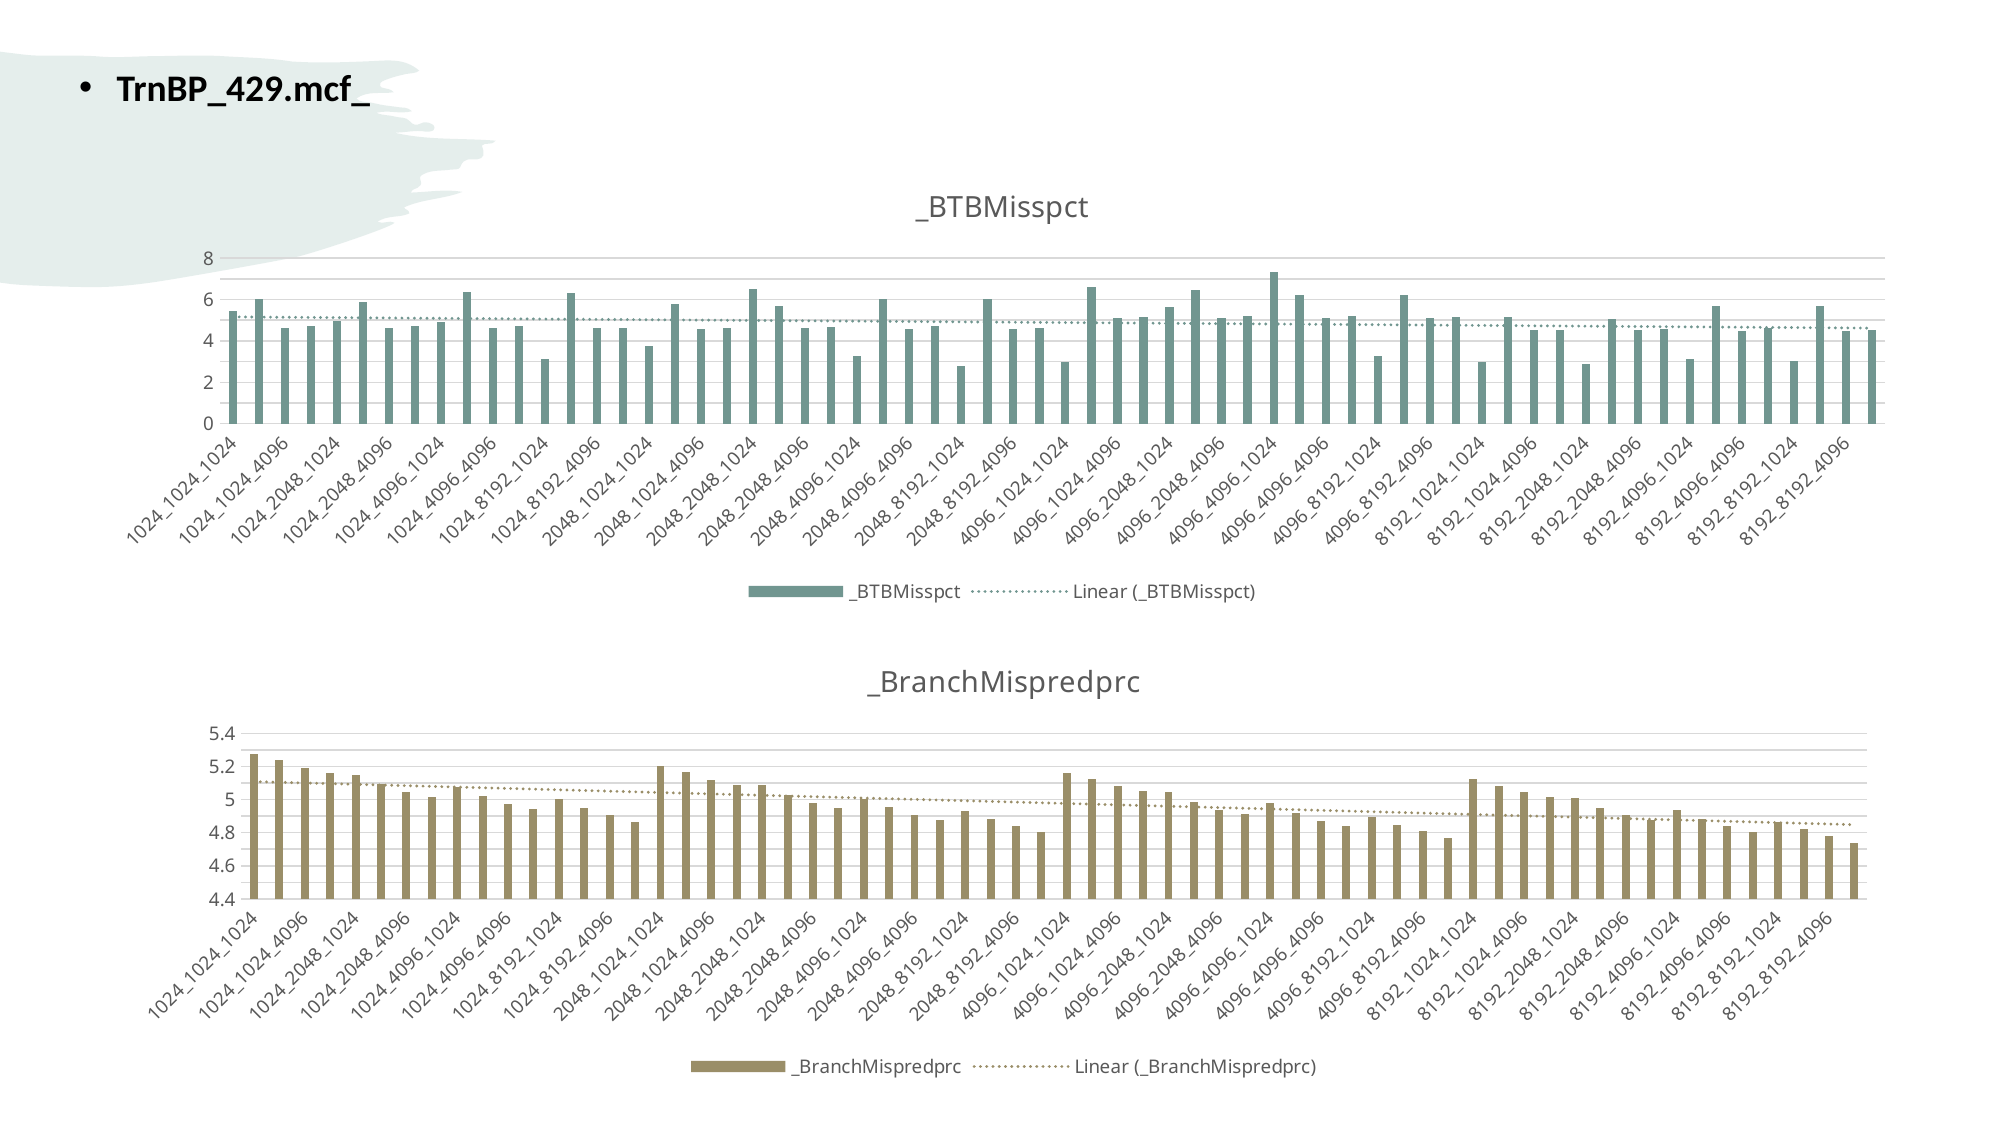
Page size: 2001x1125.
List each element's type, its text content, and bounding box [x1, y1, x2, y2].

list TrnBP_429.mcf_ [64, 56, 1863, 1086]
chart [82, 160, 1922, 611]
chart [104, 635, 1904, 1086]
